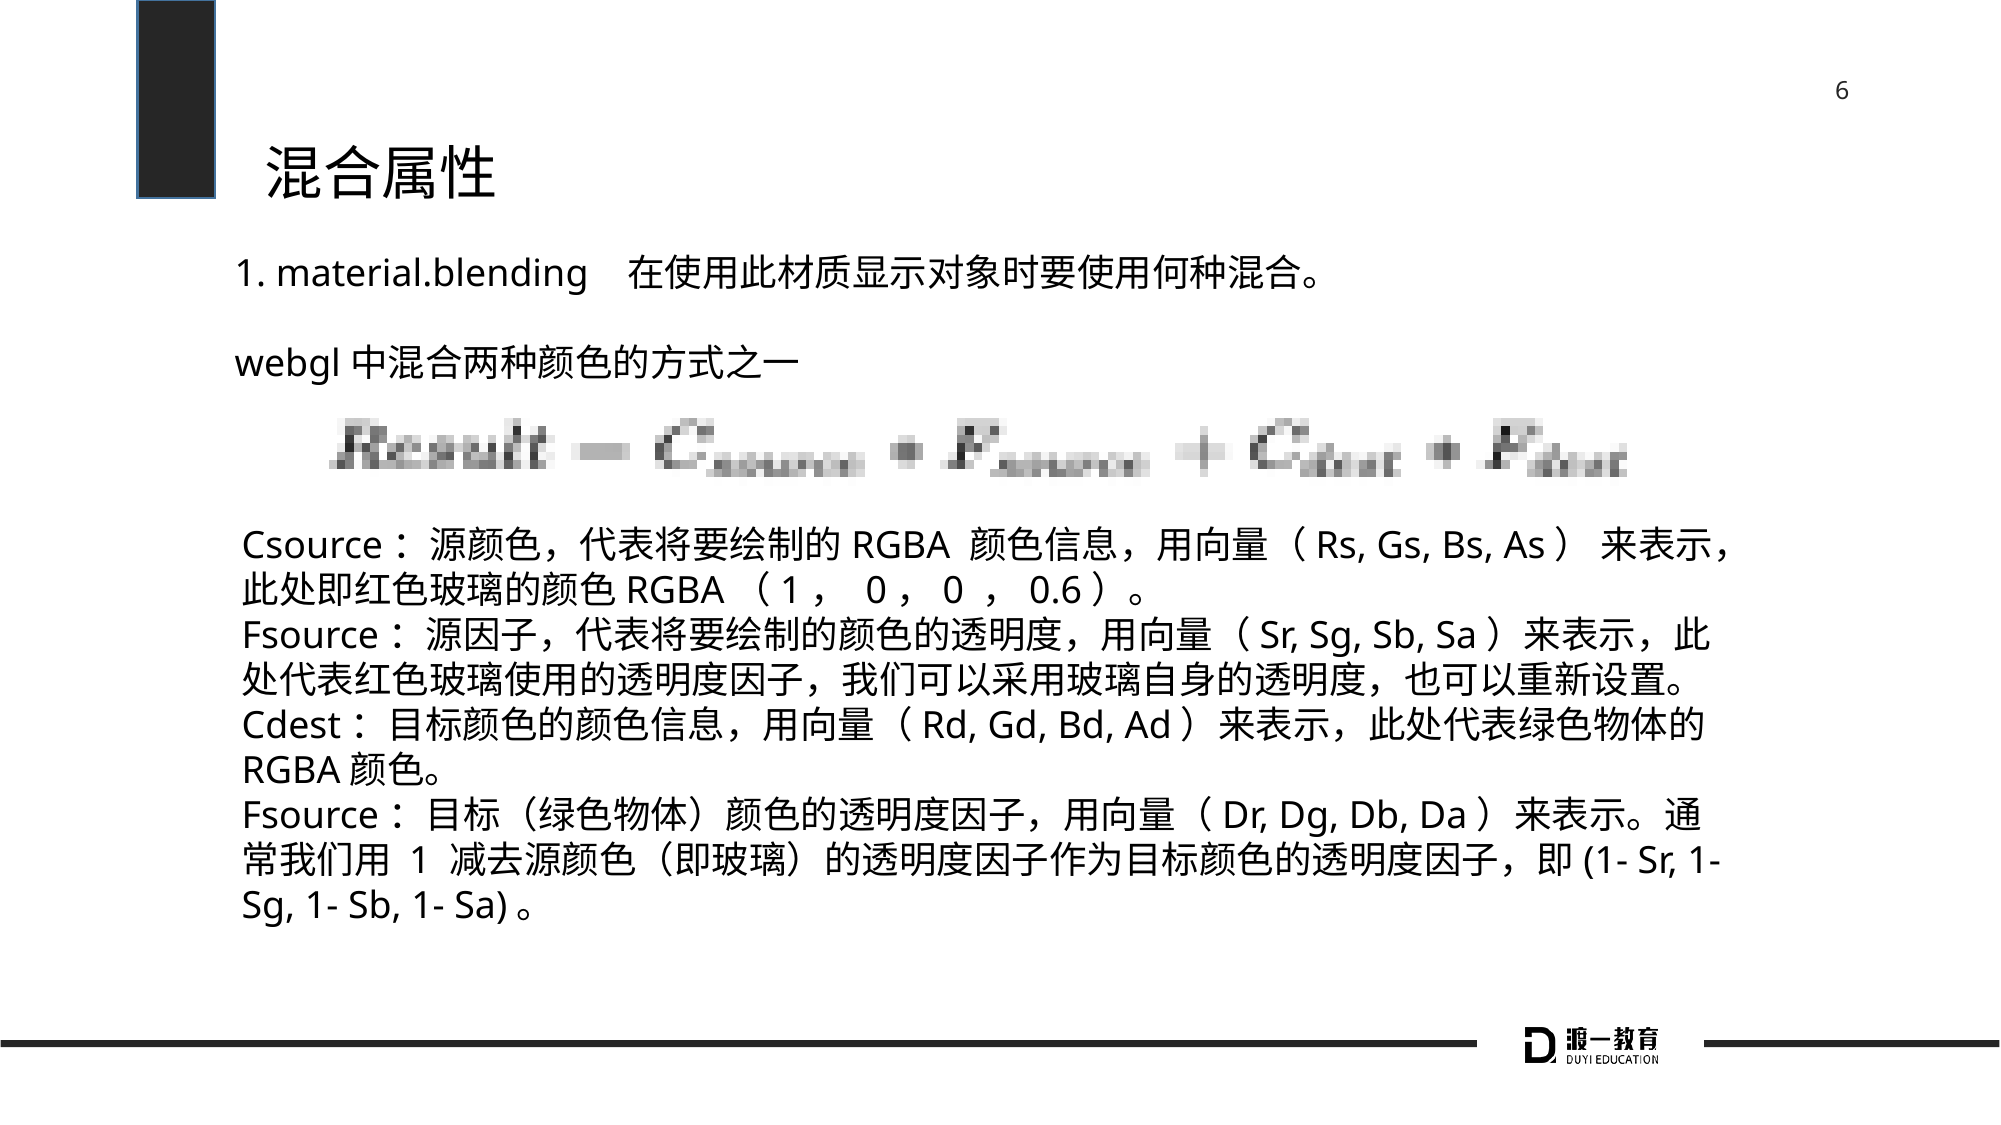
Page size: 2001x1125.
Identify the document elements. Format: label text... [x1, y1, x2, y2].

picture [329, 418, 1636, 486]
text_box Csource：源颜色，代表将要绘制的RGBA 颜色信息，用向量（Rs, Gs, Bs, As） 来表示，此处即红色玻璃的颜色RGBA（1， 0，0 ，0.6）。 Fsource：源因子，代表将要绘制的颜色的透明度，用向量（Sr, Sg, Sb, Sa）来表示，此处代表红色玻璃使用的透明度因子，我们可以采用玻璃自身的透明度，也可以重新设置。 Cdest：目标颜色的颜色信息，用向量（Rd, Gd, Bd, Ad）来表示，此处代表绿色物体的RGBA颜色。 Fsource：目标（绿色物体）颜色的透明度因子，用向量（Dr, Dg, Db, Da）来表示。通常我们用 1 减去源颜色（即玻璃）的透明度因子作为目标颜色的透明度因子，即(1- Sr, 1- Sg, 1- Sb, 1- Sa)。 [226, 513, 1738, 933]
picture [1502, 1008, 1679, 1081]
text_box 1. material.blending 在使用此材质显示对象时要使用何种混合。 webgl中混合两种颜色的方式之一 [219, 241, 1768, 391]
title 混合属性 [249, 90, 1750, 215]
